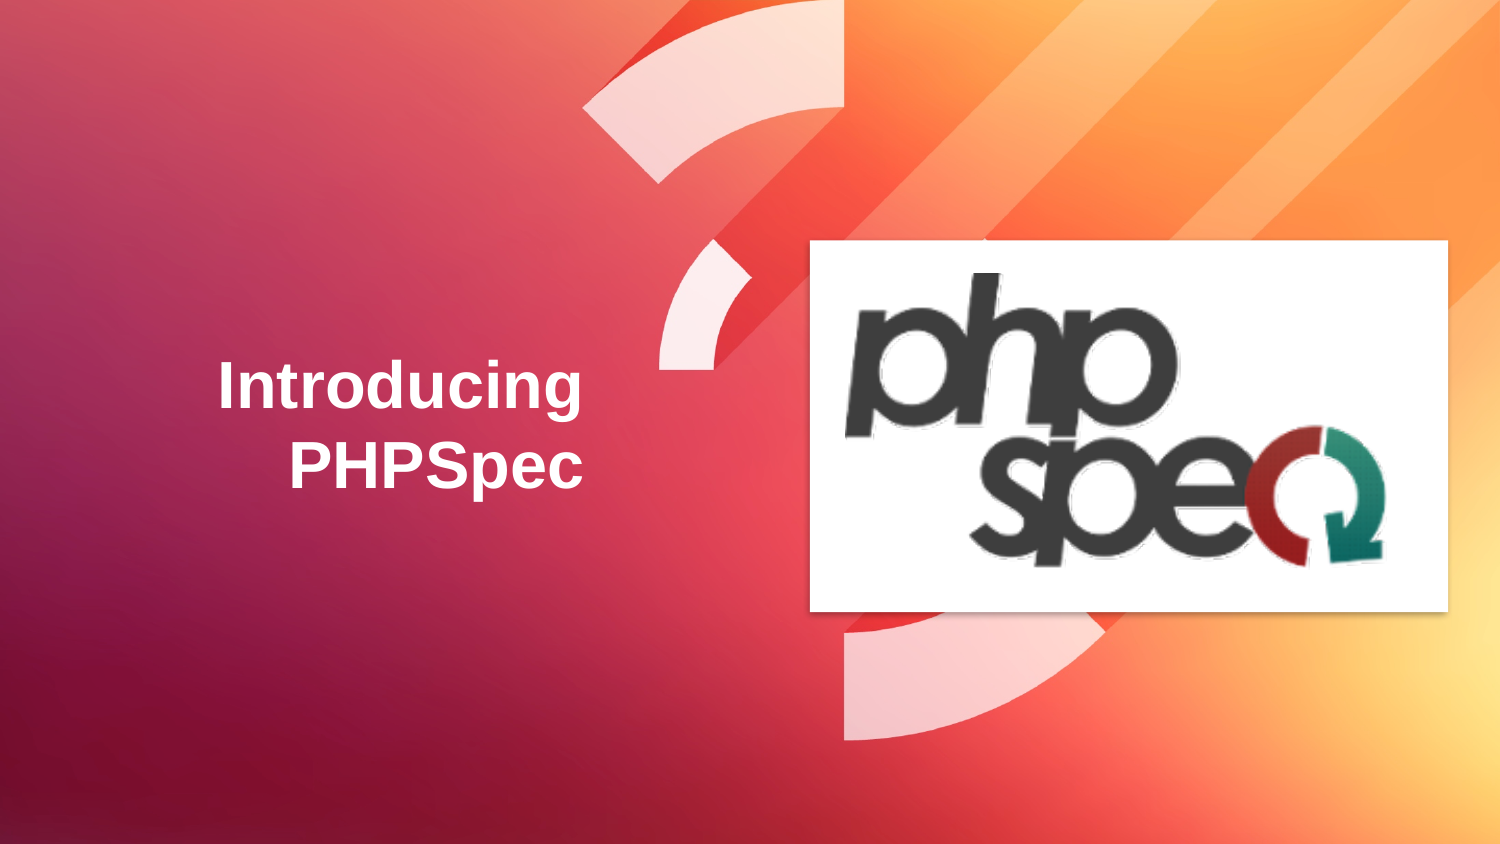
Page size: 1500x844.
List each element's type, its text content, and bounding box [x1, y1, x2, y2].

text_box [809, 240, 1449, 613]
title Introducing PHPSpec [0, 273, 593, 571]
picture [0, 0, 1500, 844]
